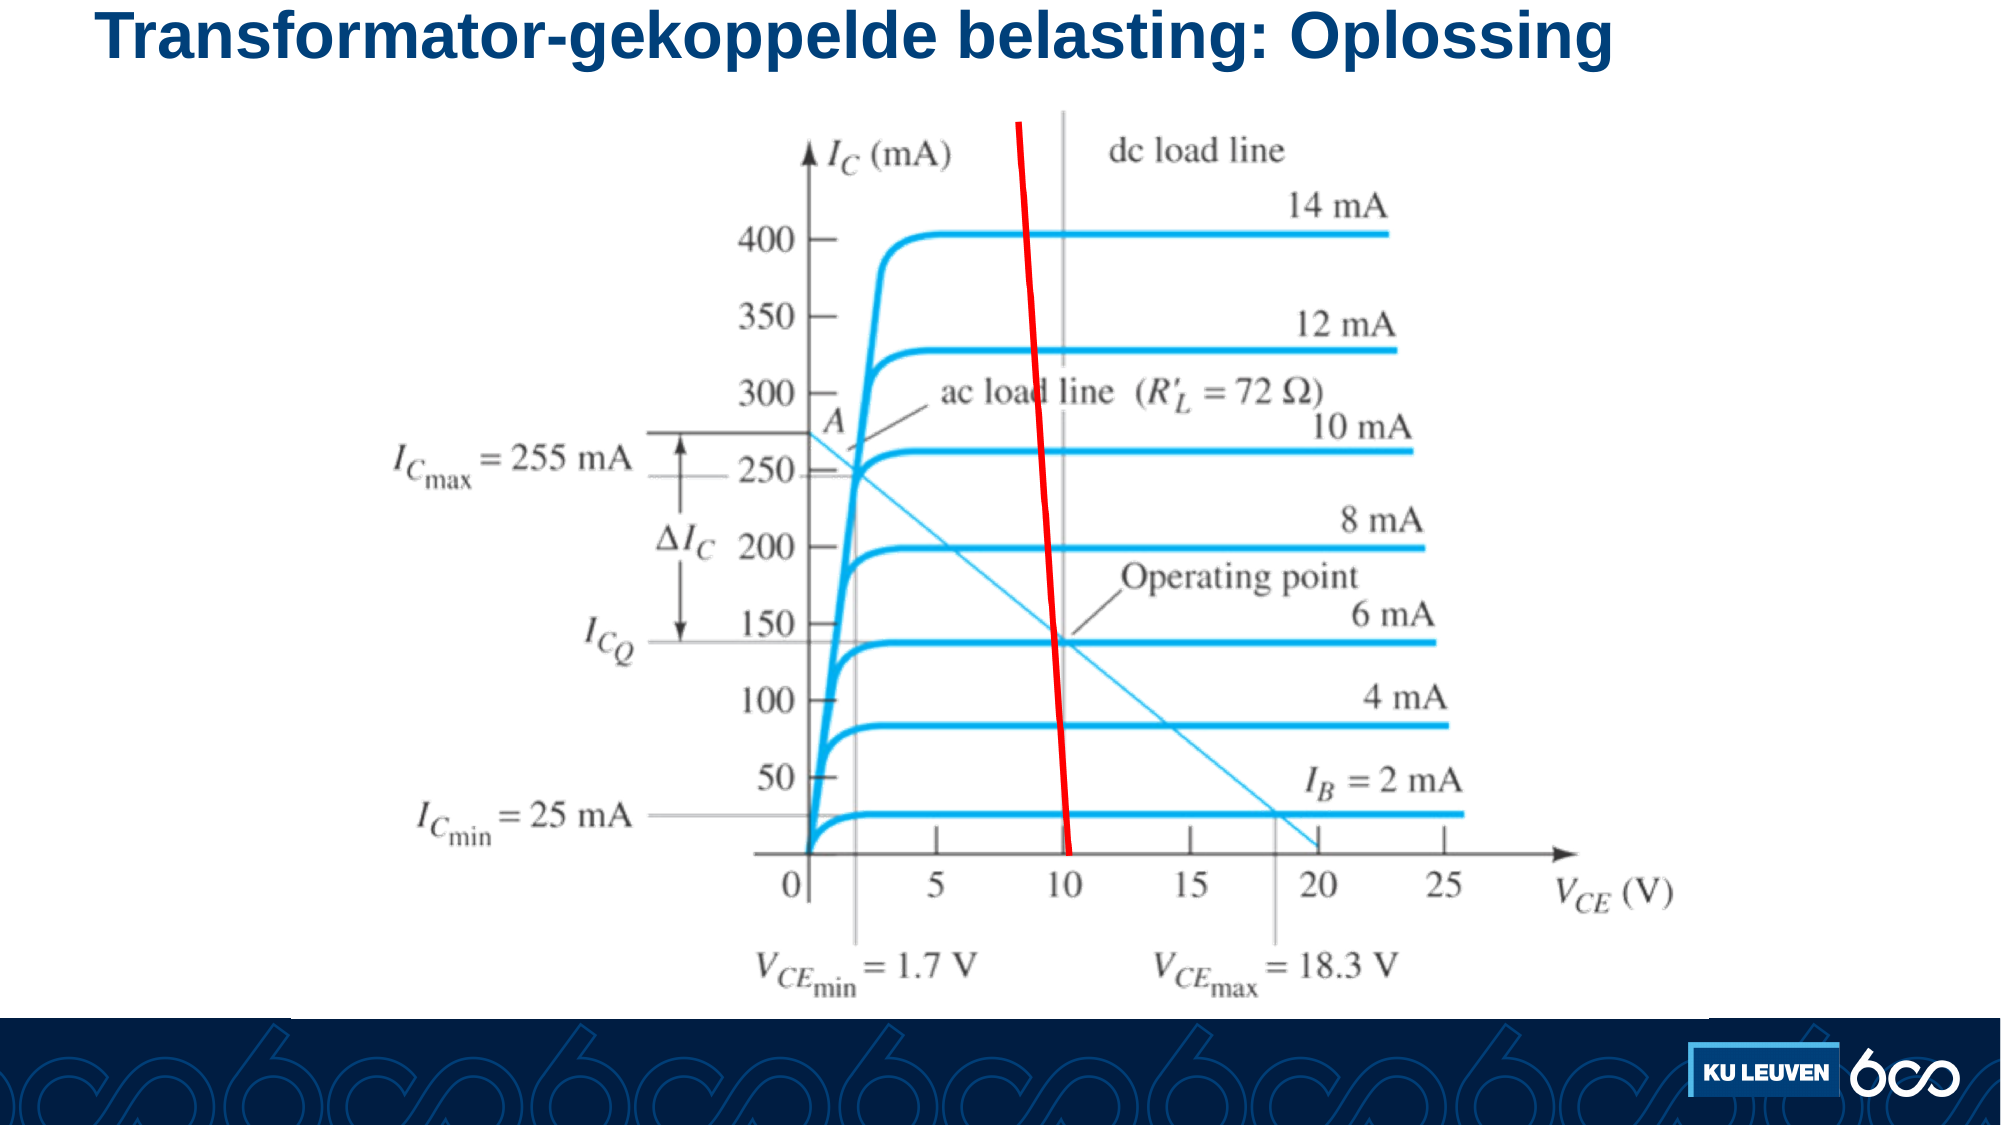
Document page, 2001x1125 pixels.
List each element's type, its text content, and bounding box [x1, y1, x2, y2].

title Transformator-gekoppelde belasting: Oplossing [94, 0, 1906, 108]
picture [0, 88, 2001, 1125]
